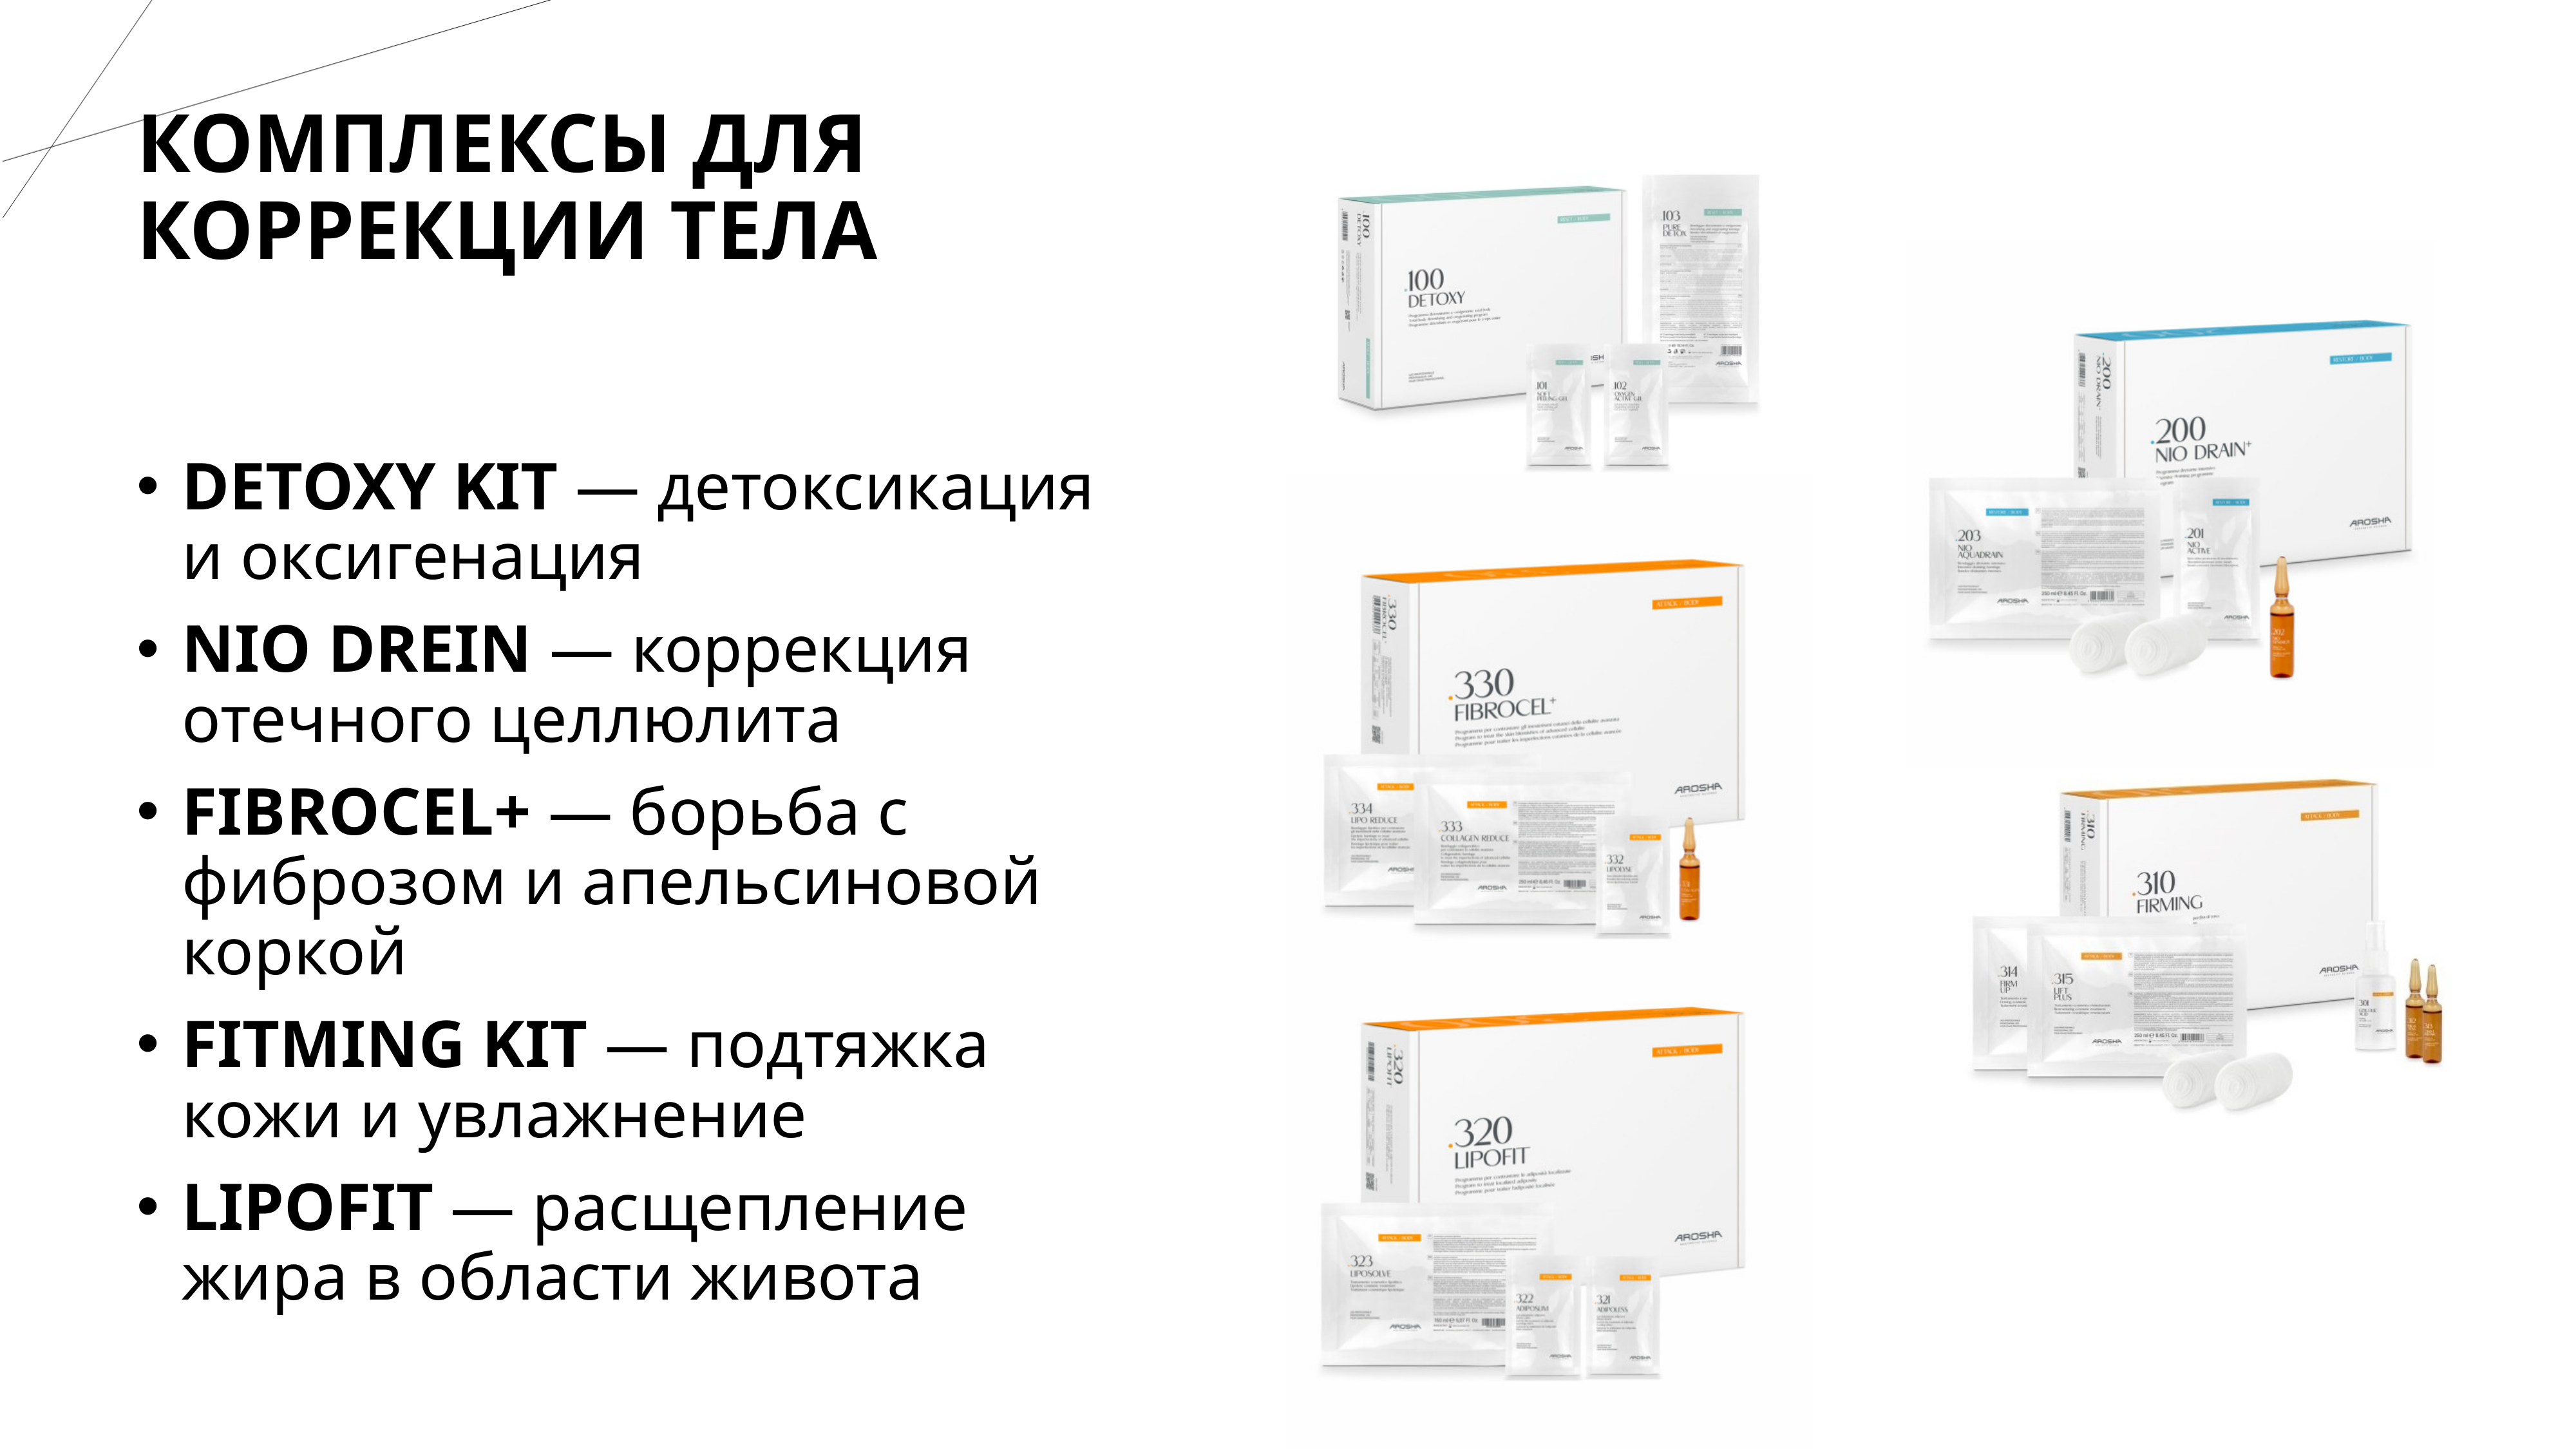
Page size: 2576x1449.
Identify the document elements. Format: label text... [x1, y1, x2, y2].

picture [1285, 59, 1814, 1449]
title Комплексы для коррекции тела [127, 114, 1285, 266]
list DETOXY KIT — детоксикация и оксигенация NIO DREIN — коррекция отечного целлюлита FIBROCEL+ — борьба с фиброзом и апельсиновой коркой FITMING KIT — подтяжка кожи и увлажнение LIPOFIT — расщепление жира в области живота [127, 448, 1161, 1321]
picture [1840, 239, 2576, 1449]
picture [3, 0, 551, 218]
